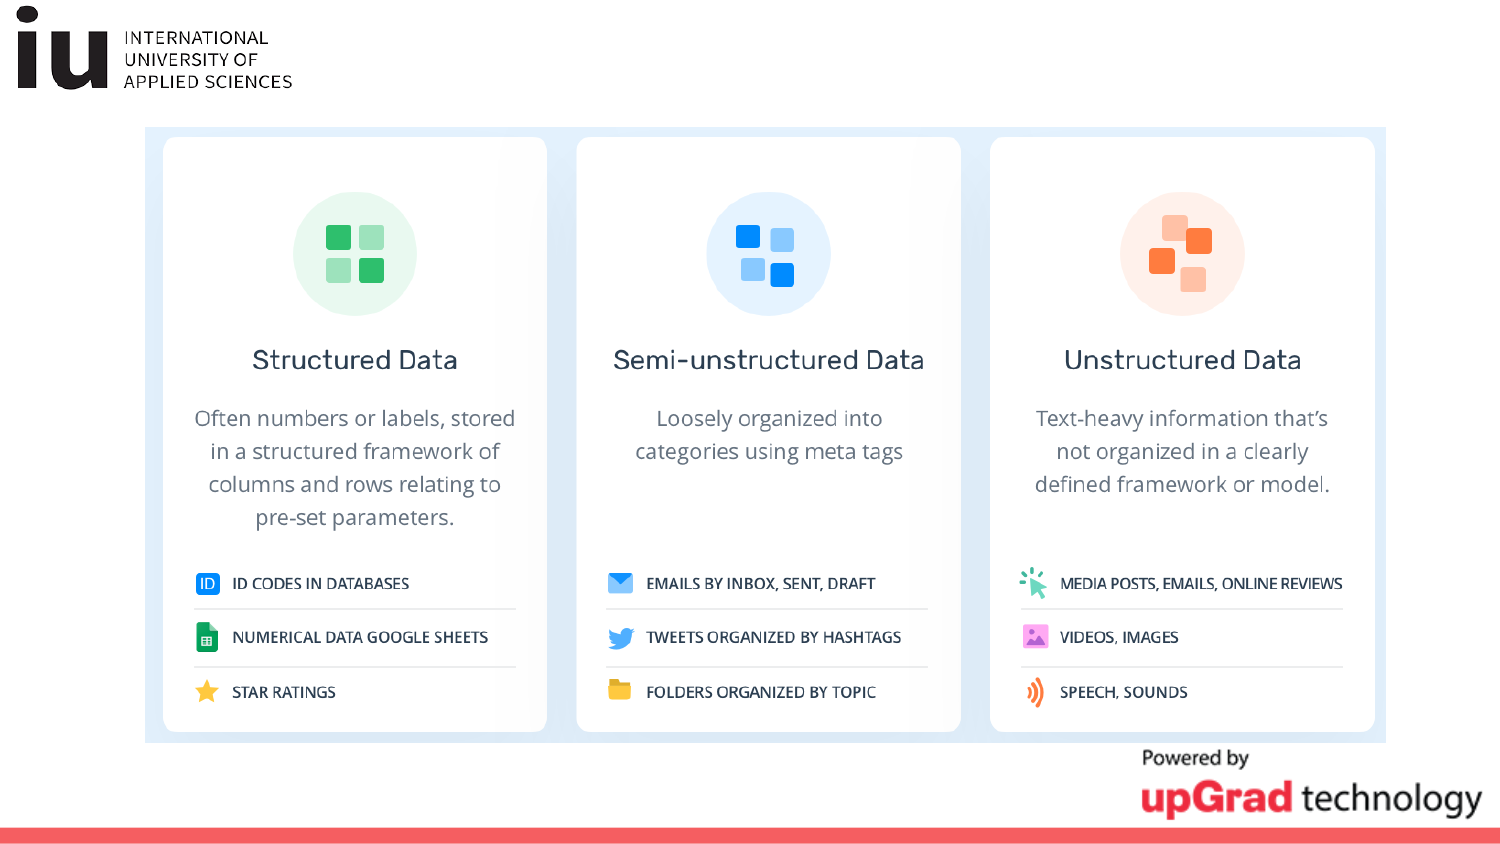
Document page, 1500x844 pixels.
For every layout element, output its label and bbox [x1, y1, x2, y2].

picture [145, 127, 1500, 844]
picture [12, 0, 296, 122]
